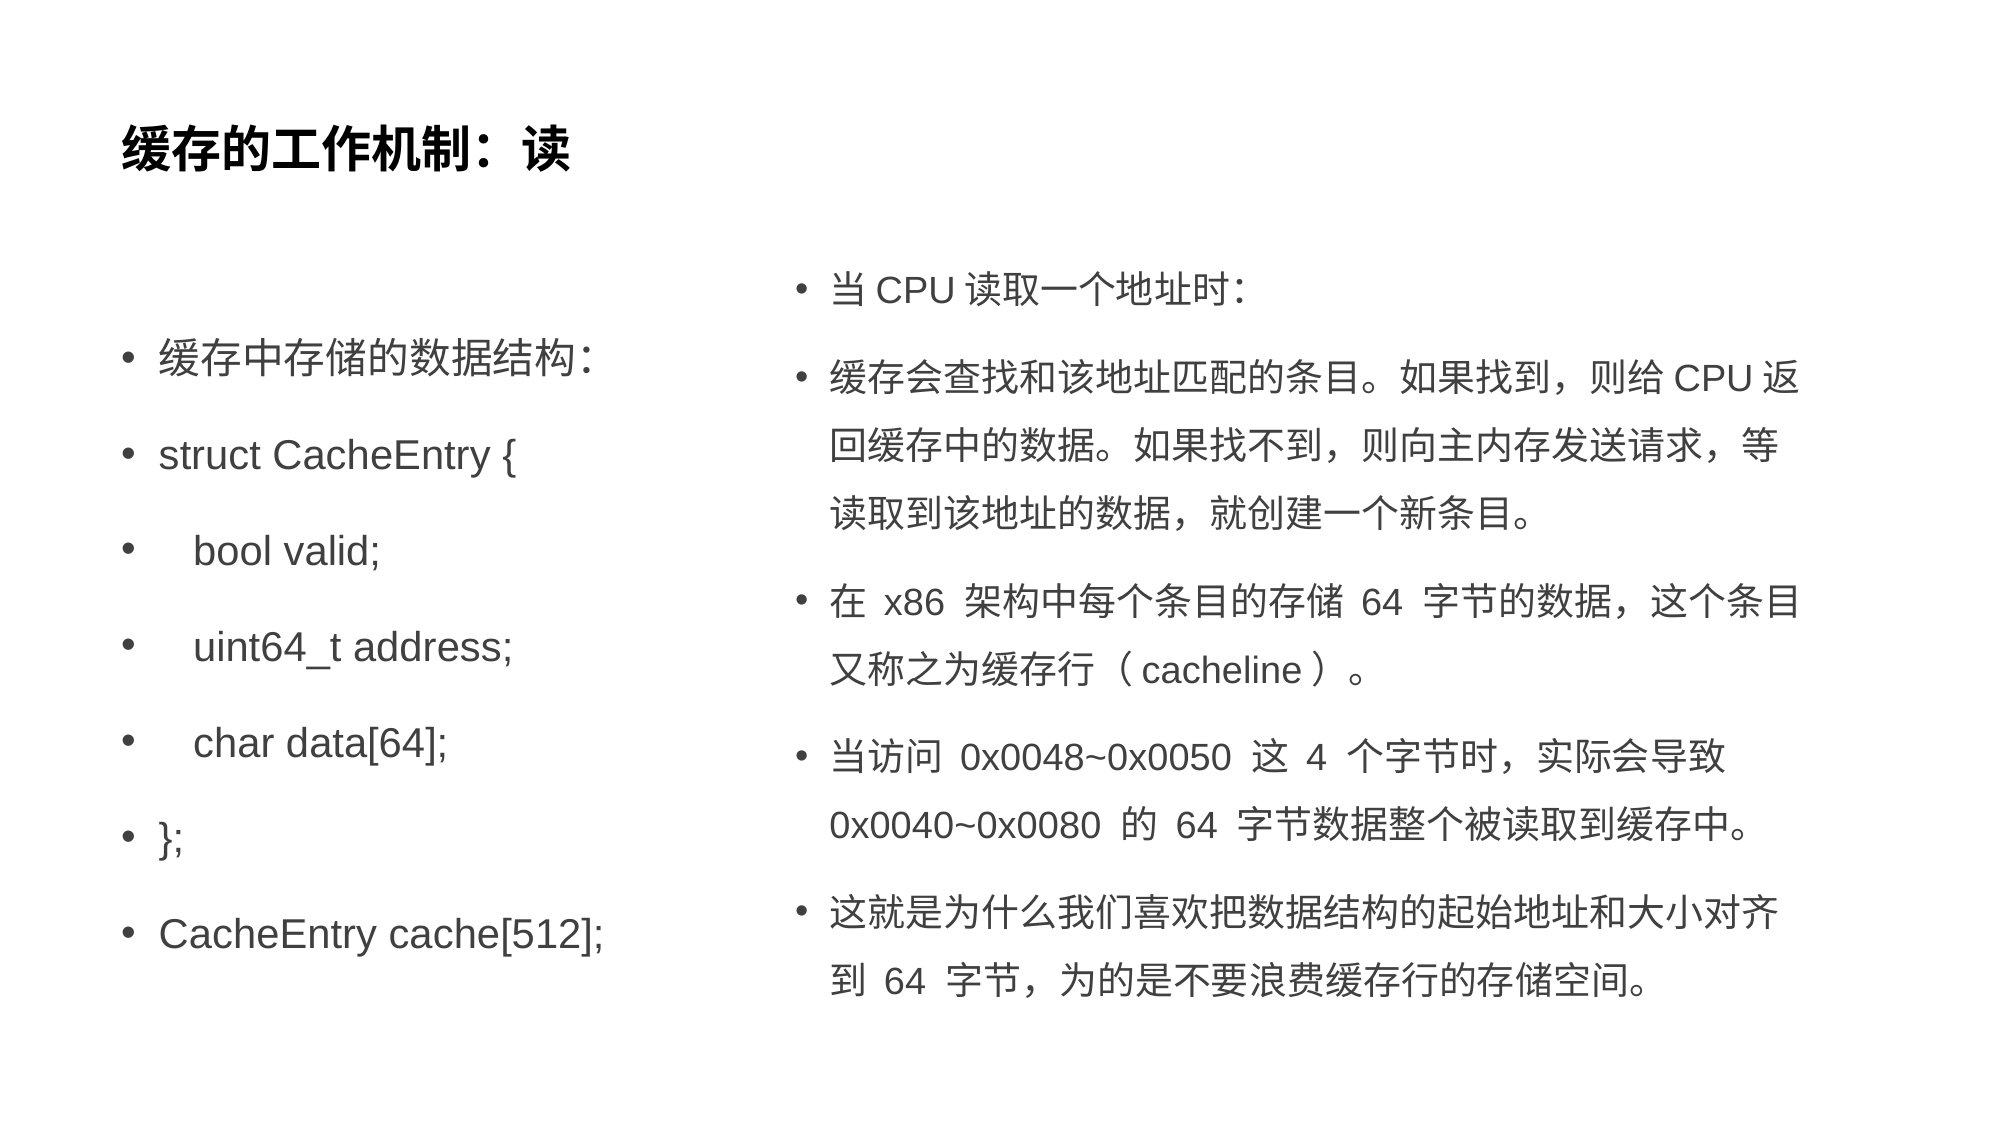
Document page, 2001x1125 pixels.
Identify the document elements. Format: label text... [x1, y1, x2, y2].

title 缓存的工作机制：读 [106, 42, 1832, 260]
list 缓存中存储的数据结构： struct CacheEntry { bool valid; uint64_t address; char data[64]; }; CacheEntry cache[512]; [106, 299, 773, 1014]
list 当CPU读取一个地址时： 缓存会查找和该地址匹配的条目。如果找到，则给CPU返回缓存中的数据。如果找不到，则向主内存发送请求，等读取到该地址的数据，就创建一个新条目。 在 x86 架构中每个条目的存储 64 字节的数据，这个条目又称之为缓存行（cacheline）。 当访问 0x0048~0x0050 这 4 个字节时，实际会导致 0x0040~0x0080 的 64 字节数据整个被读取到缓存中。 这就是为什么我们喜欢把数据结构的起始地址和大小对齐到 64 字节，为的是不要浪费缓存行的存储空间。 [780, 235, 1832, 1014]
